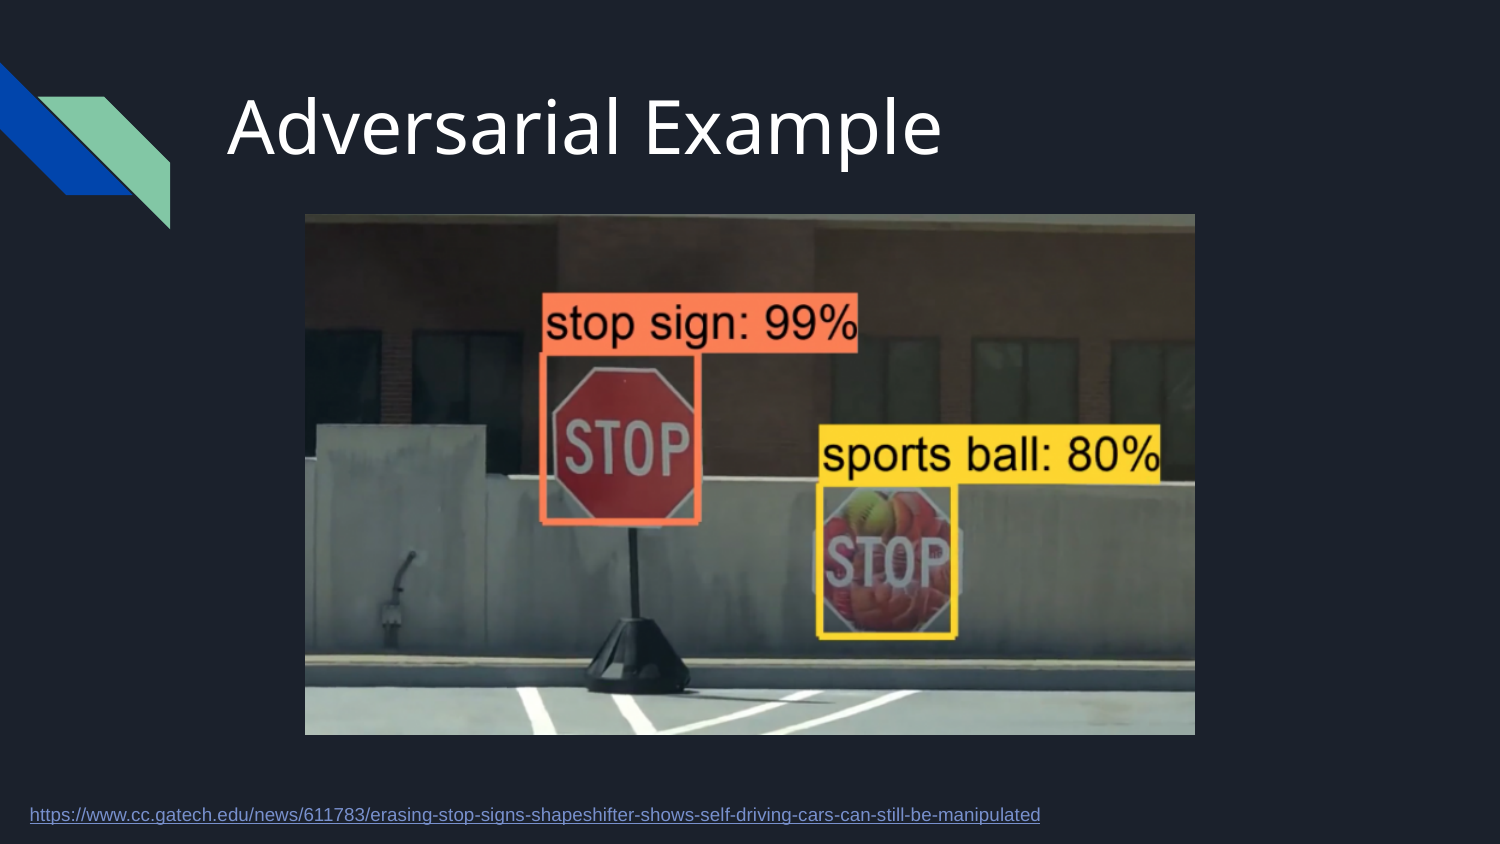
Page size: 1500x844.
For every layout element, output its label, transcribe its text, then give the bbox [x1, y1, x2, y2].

text_box https://www.cc.gatech.edu/news/611783/erasing-stop-signs-shapeshifter-shows-self-driving-cars-can-still-be-manipulated [14, 784, 1076, 836]
picture [305, 214, 1195, 735]
title Adversarial Example [212, 64, 1368, 215]
